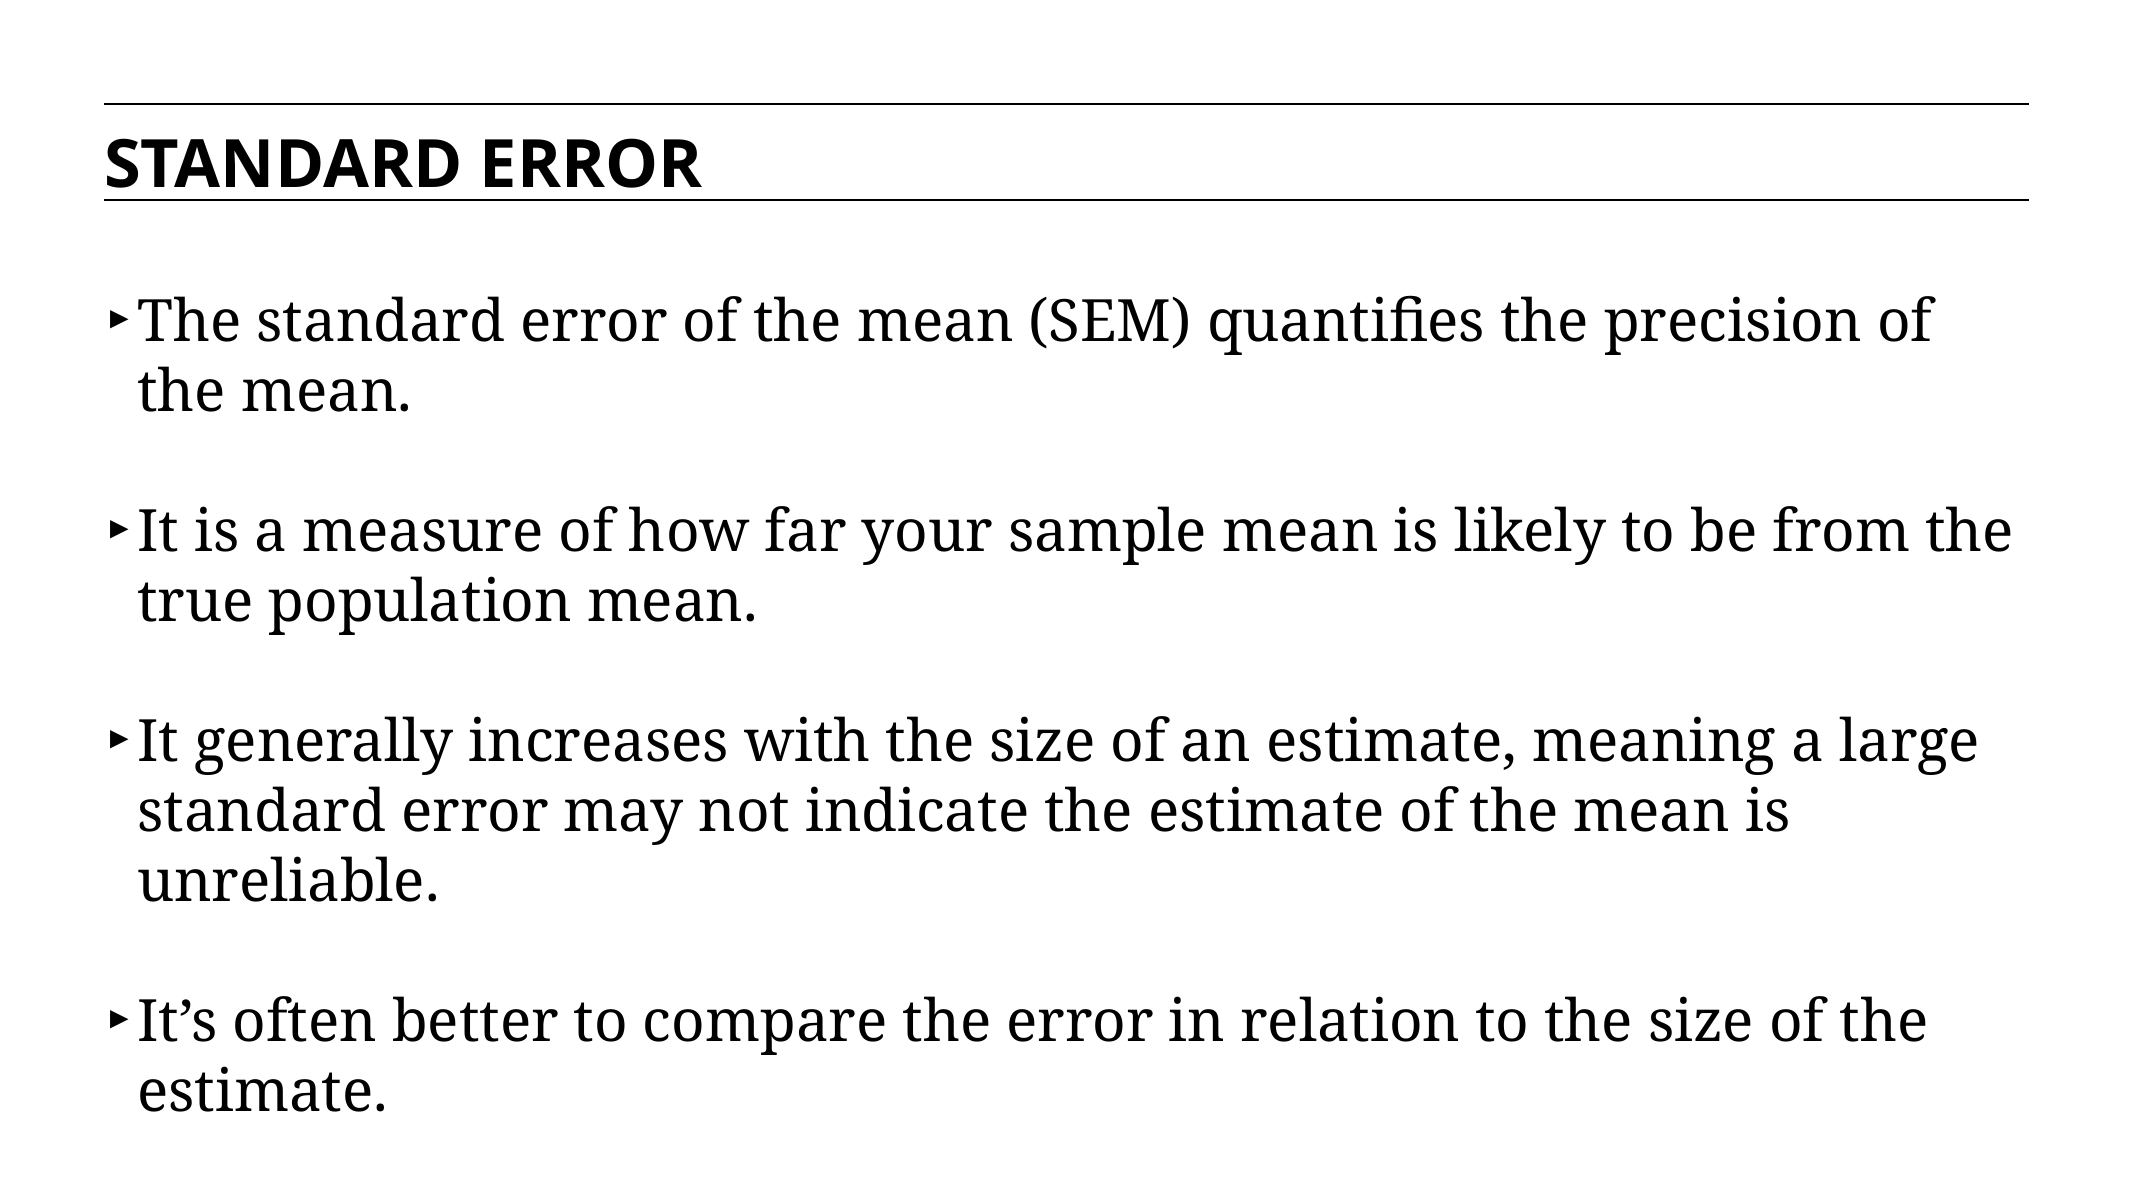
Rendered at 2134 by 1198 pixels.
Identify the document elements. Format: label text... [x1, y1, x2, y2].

list The standard error of the mean (SEM) quantifies the precision of the mean. It is a measure of how far your sample mean is likely to be from the true population mean. It generally increases with the size of an estimate, meaning a large standard error may not indicate the estimate of the mean is unreliable. It’s often better to compare the error in relation to the size of the estimate. [104, 213, 2030, 839]
text_box STANDARD ERROR [104, 120, 2030, 192]
